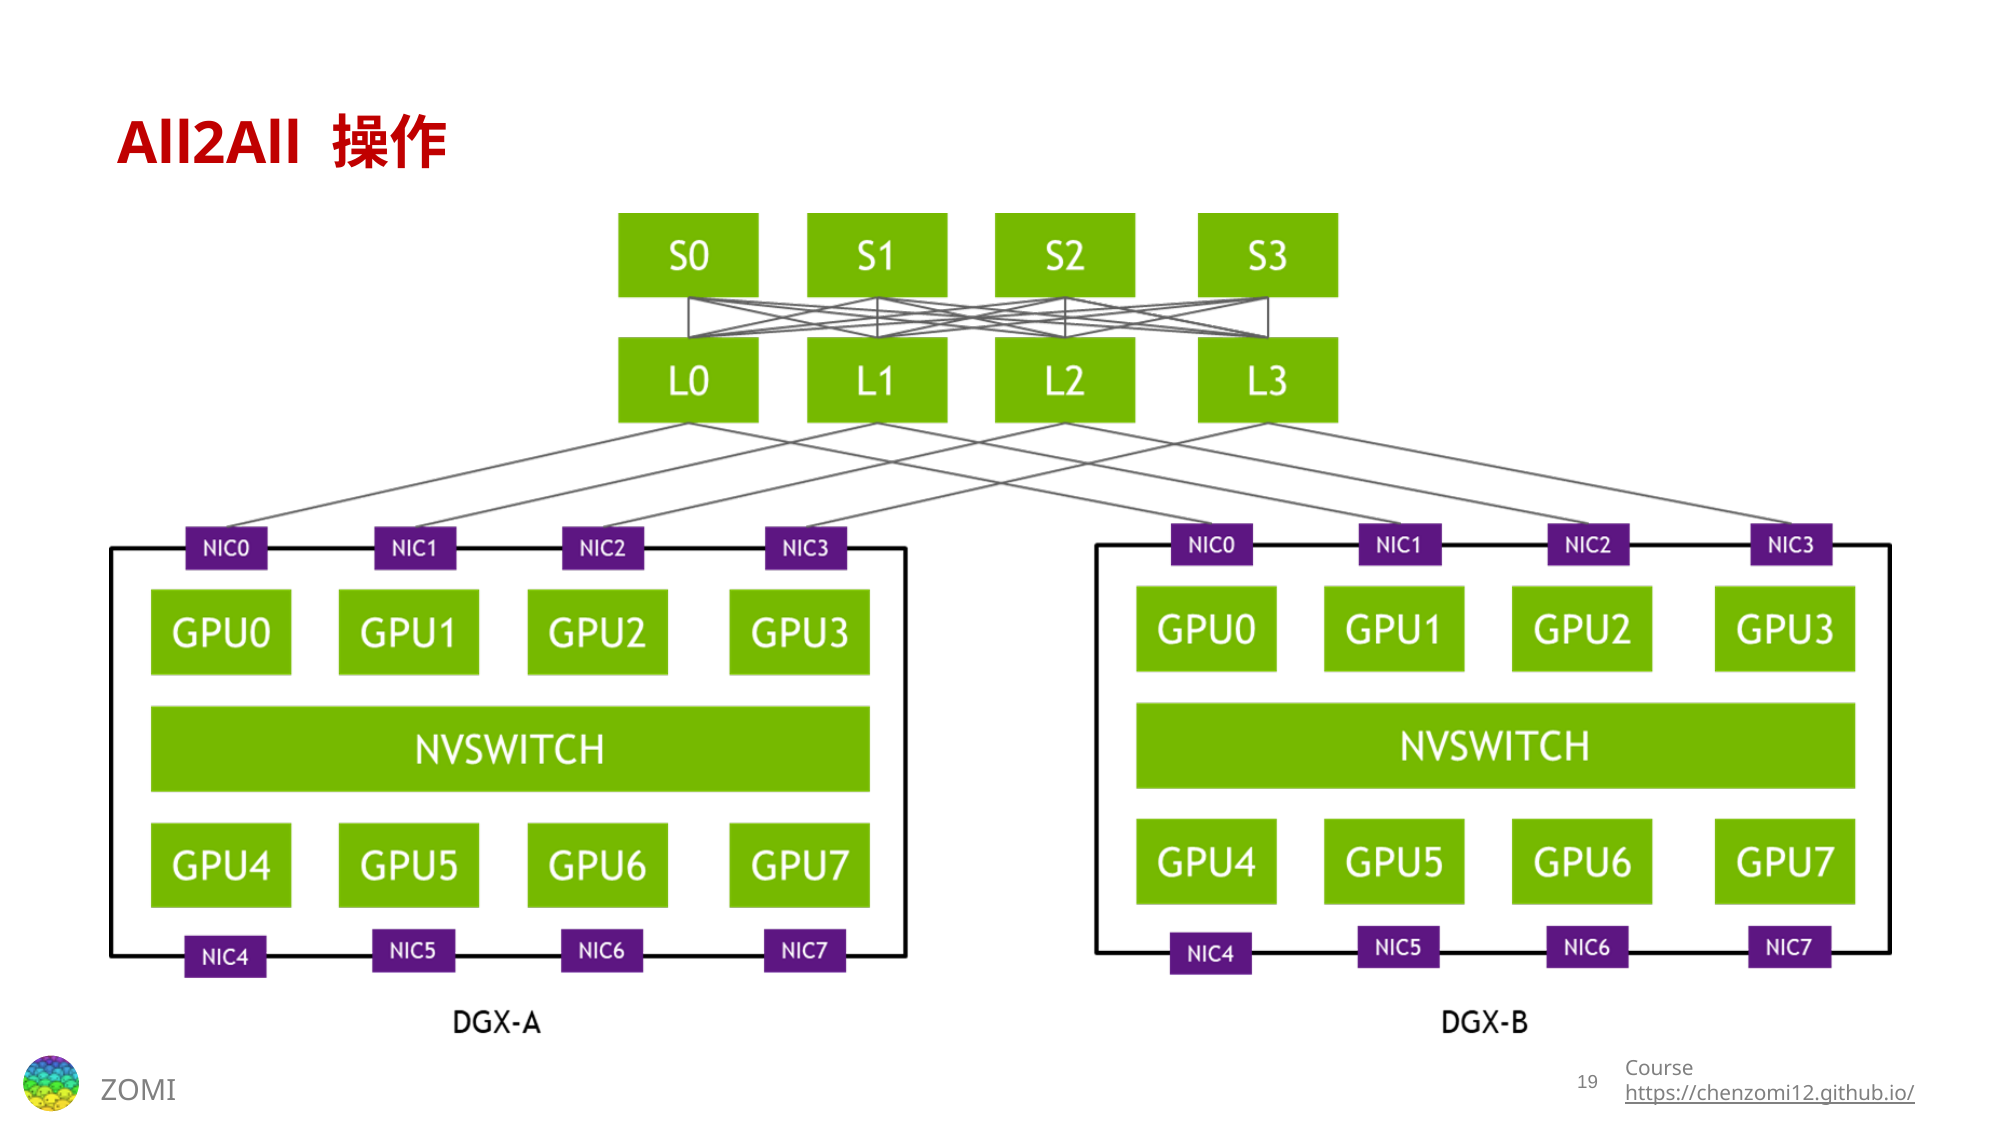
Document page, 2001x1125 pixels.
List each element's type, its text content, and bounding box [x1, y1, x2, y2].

picture [108, 212, 1892, 1059]
title All2All 操作 [102, 91, 1901, 189]
picture [24, 1056, 78, 1111]
